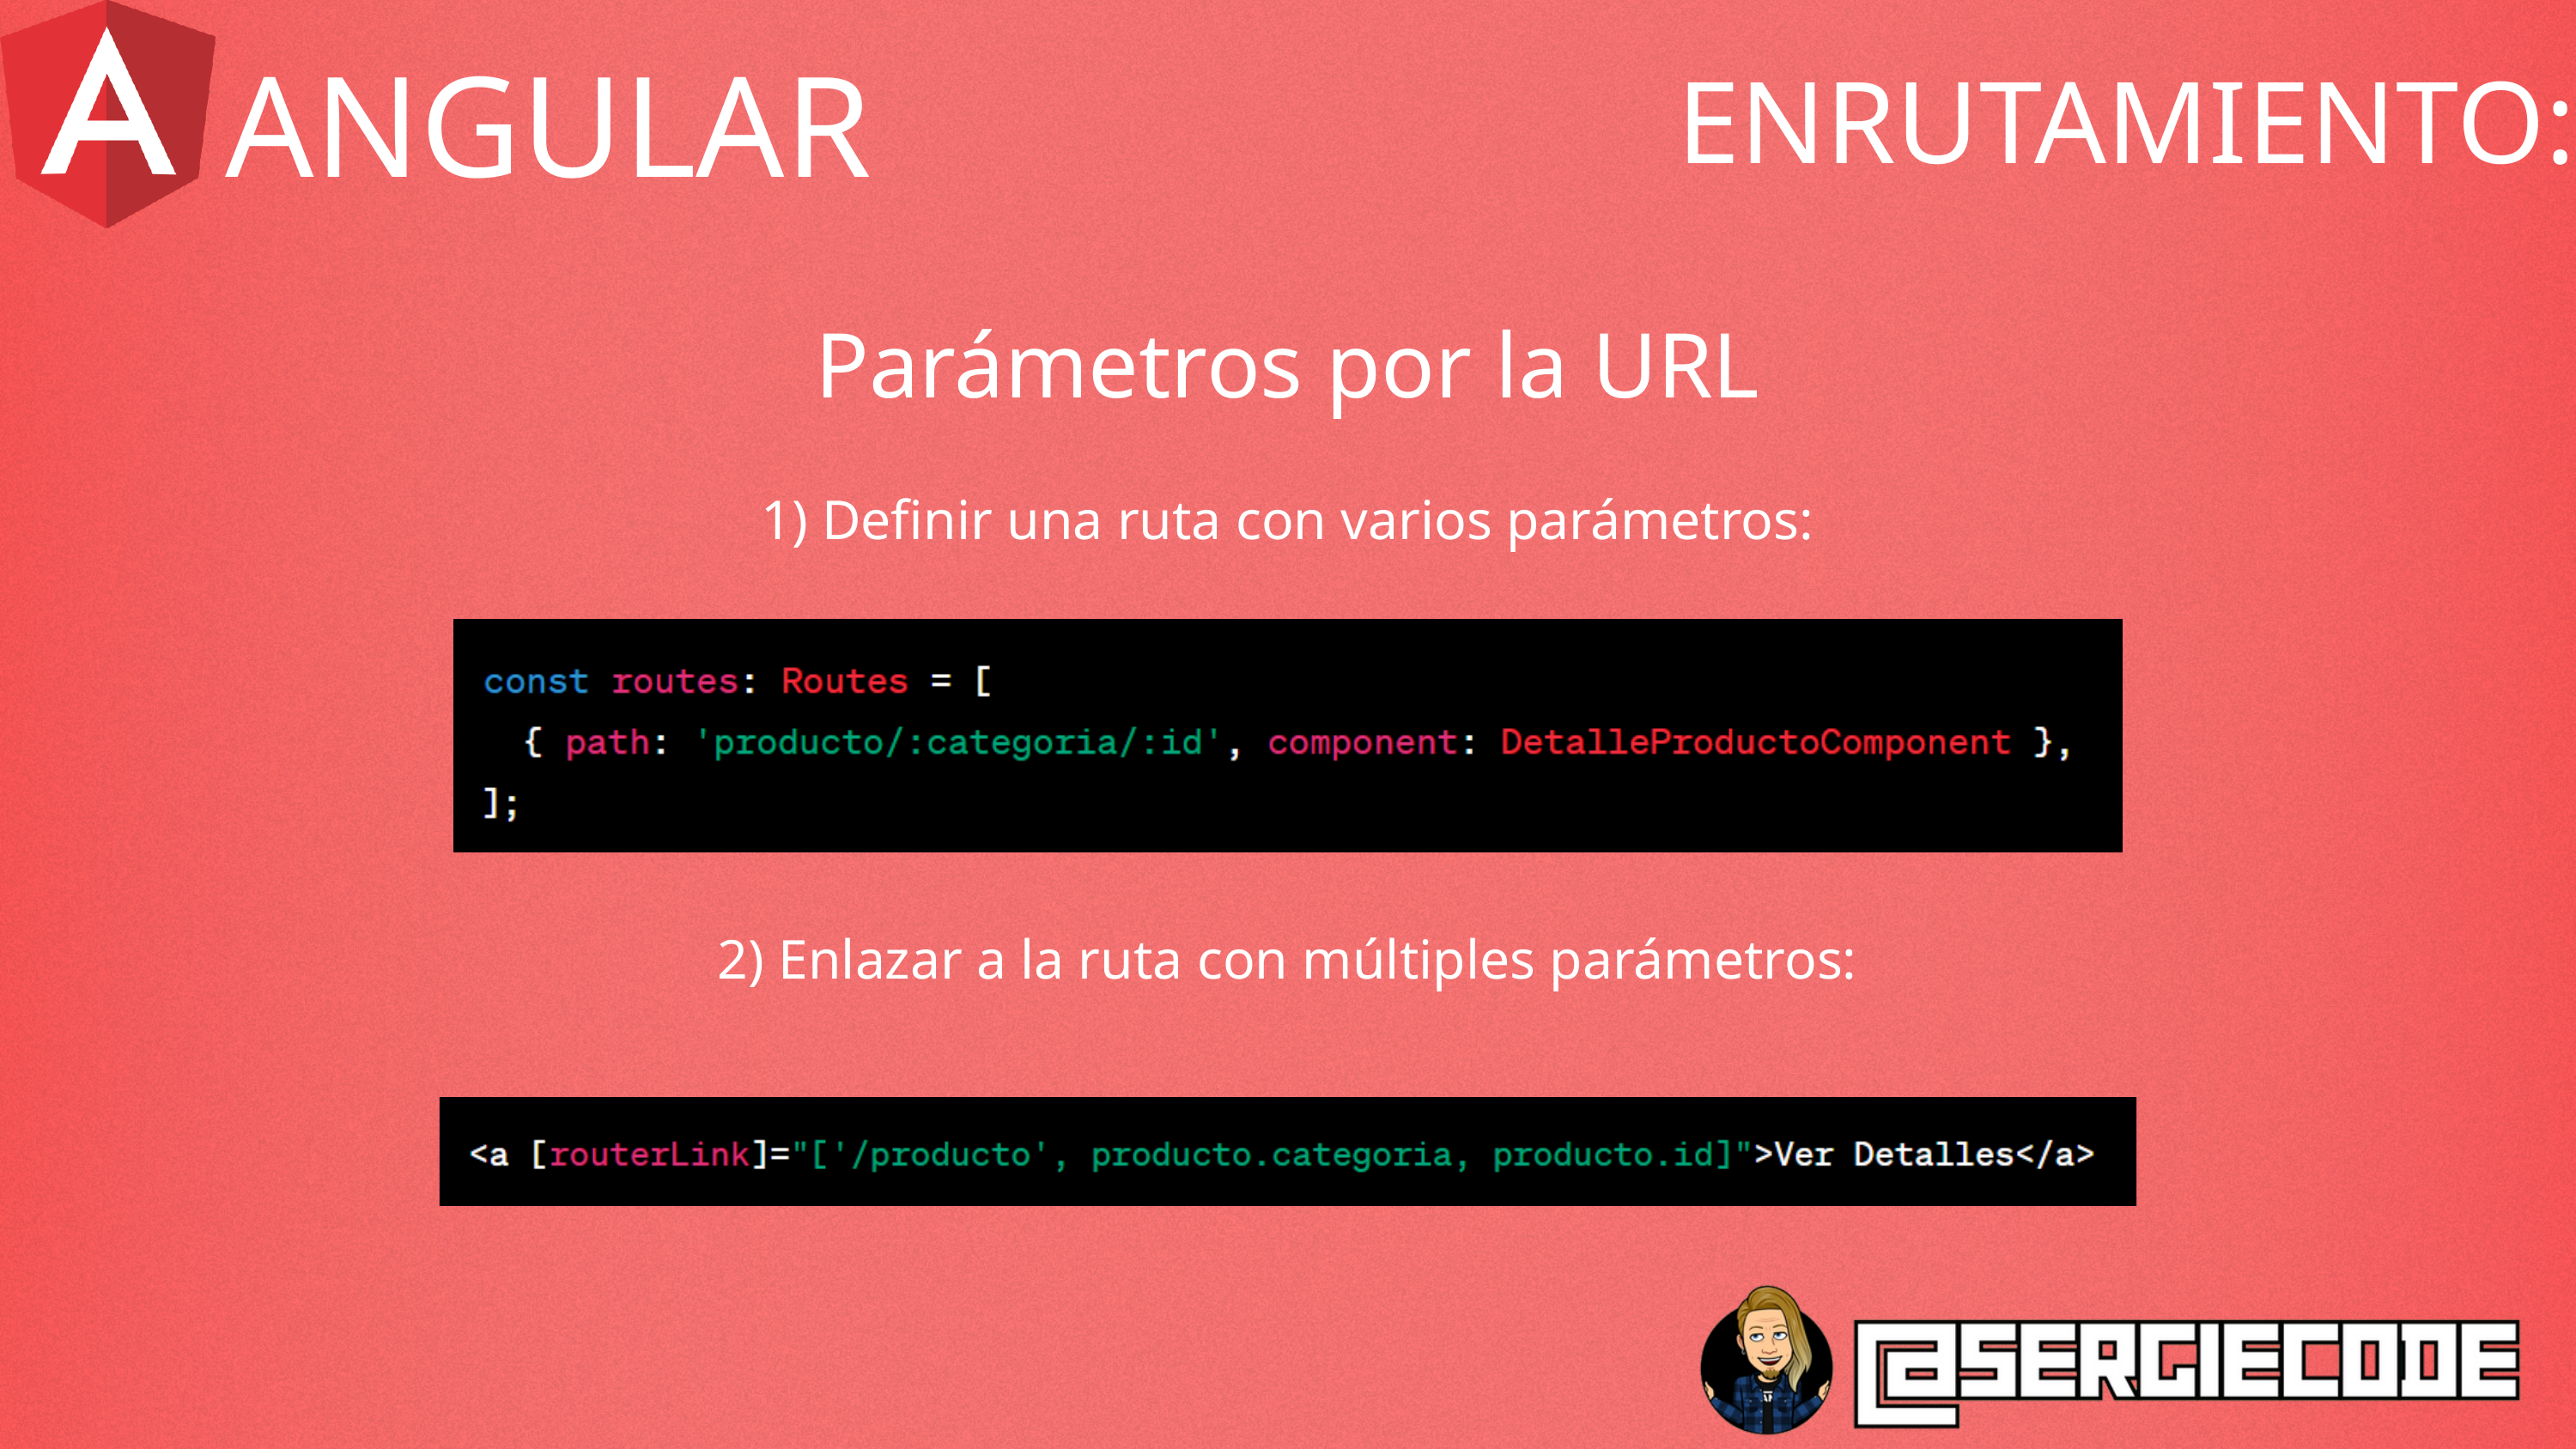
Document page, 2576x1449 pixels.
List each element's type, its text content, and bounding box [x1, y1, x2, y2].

text_box [1620, 1271, 2576, 1449]
text_box [0, 0, 2576, 1449]
text_box ENRUTAMIENTO: [1212, 27, 2576, 186]
text_box ANGULAR [105, 9, 993, 205]
text_box 1) Definir una ruta con varios parámetros: [670, 475, 1906, 551]
text_box Parámetros por la URL [606, 290, 1970, 415]
text_box 2) Enlazar a la ruta con múltiples parámetros: [670, 914, 1906, 991]
text_box [0, 0, 216, 228]
text_box [439, 1097, 2137, 1207]
text_box [453, 619, 2123, 852]
